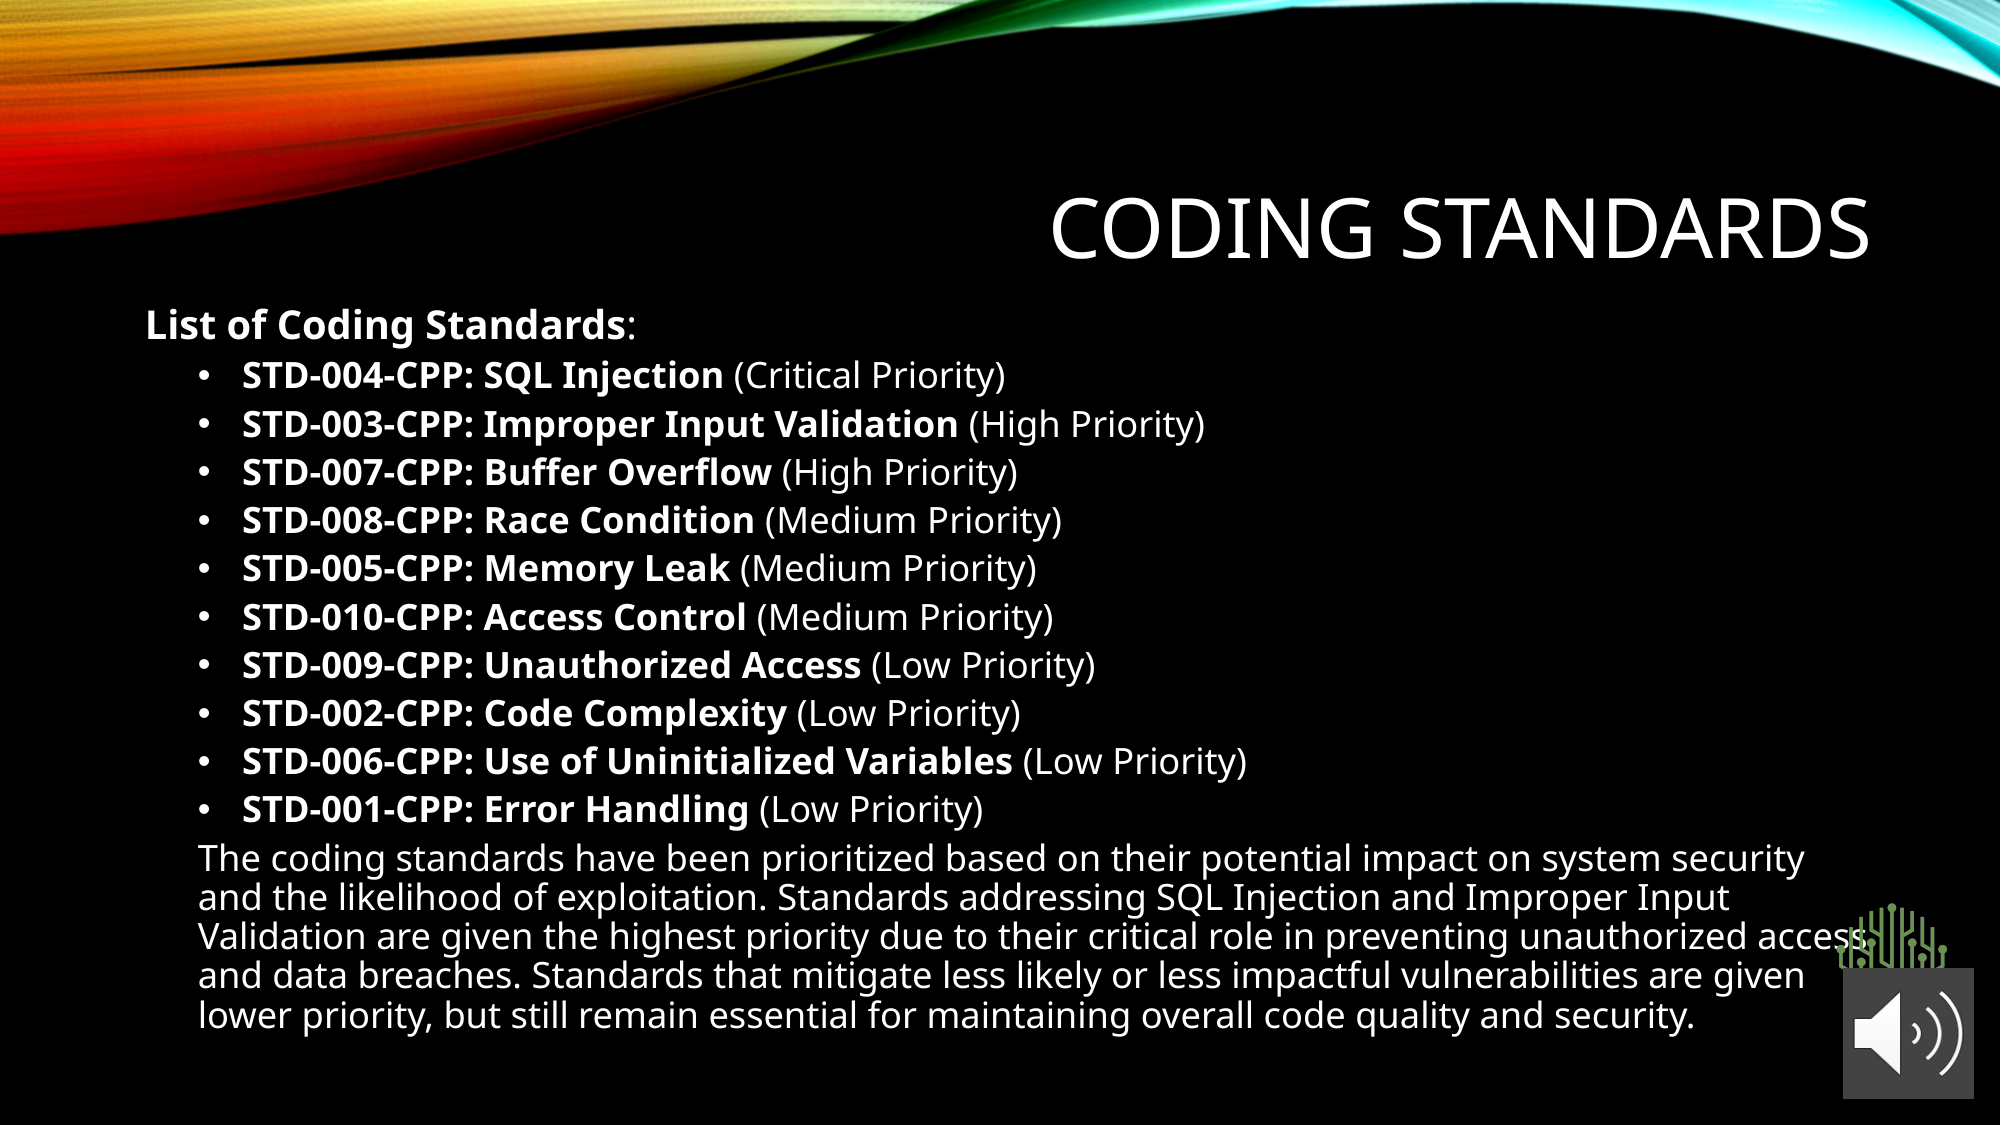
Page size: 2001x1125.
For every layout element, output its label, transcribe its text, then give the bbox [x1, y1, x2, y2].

picture [0, 0, 2000, 237]
list List of Coding Standards: STD-004-CPP: SQL Injection (Critical Priority) STD-003-CPP: Improper Input Validation (High Priority) STD-007-CPP: Buffer Overflow (High Priority) STD-008-CPP: Race Condition (Medium Priority) STD-005-CPP: Memory Leak (Medium Priority) STD-010-CPP: Access Control (Medium Priority) STD-009-CPP: Unauthorized Access (Low Priority) STD-002-CPP: Code Complexity (Low Priority) STD-006-CPP: Use of Uninitialized Variables (Low Priority) STD-001-CPP: Error Handling (Low Priority) The coding standards have been prioritized based on their potential impact on system security and the likelihood of exploitation. Standards addressing SQL Injection and Improper Input Validation are given the highest priority due to their critical role in preventing unauthorized access and data breaches. Standards that mitigate less likely or less impactful vulnerabilities are given lower priority, but still remain essential for maintaining overall code quality and security. [112, 297, 1888, 1081]
title CODING STANDARDS [474, 125, 1888, 297]
picture [1817, 892, 1976, 1101]
